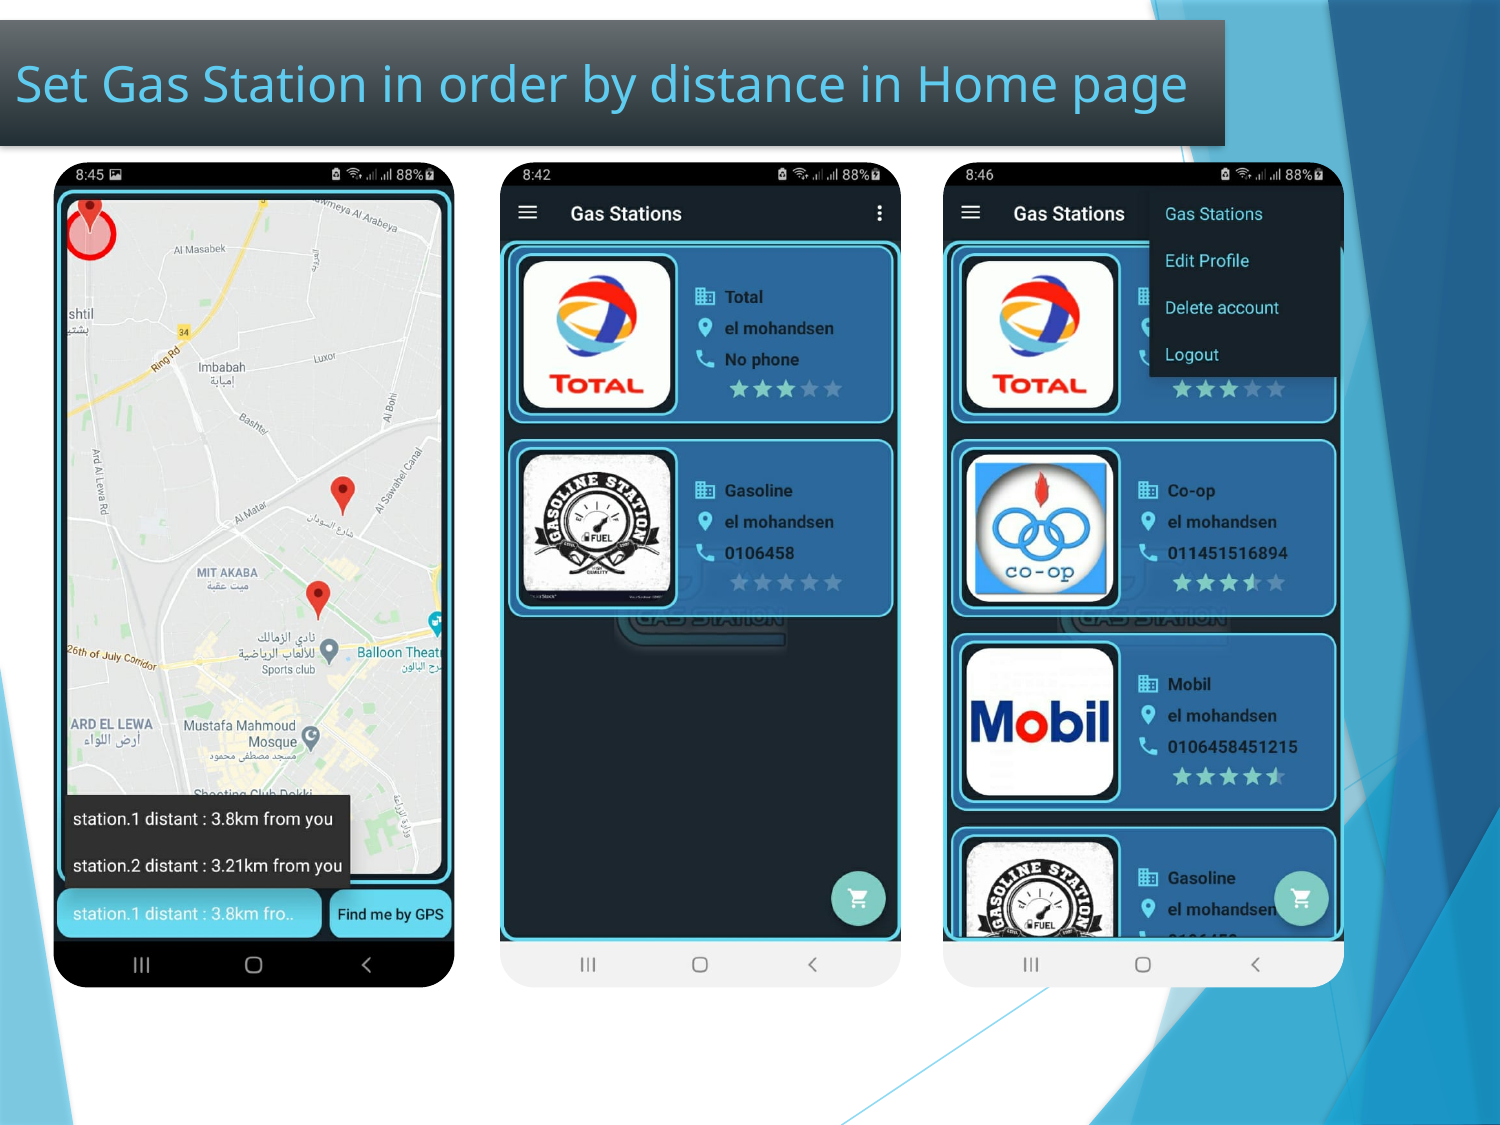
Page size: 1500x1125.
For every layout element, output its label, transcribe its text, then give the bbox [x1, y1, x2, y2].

picture [499, 161, 902, 988]
picture [942, 161, 1345, 988]
picture [53, 161, 455, 988]
text_box Set Gas Station in order by distance in Home page [0, 20, 1225, 146]
